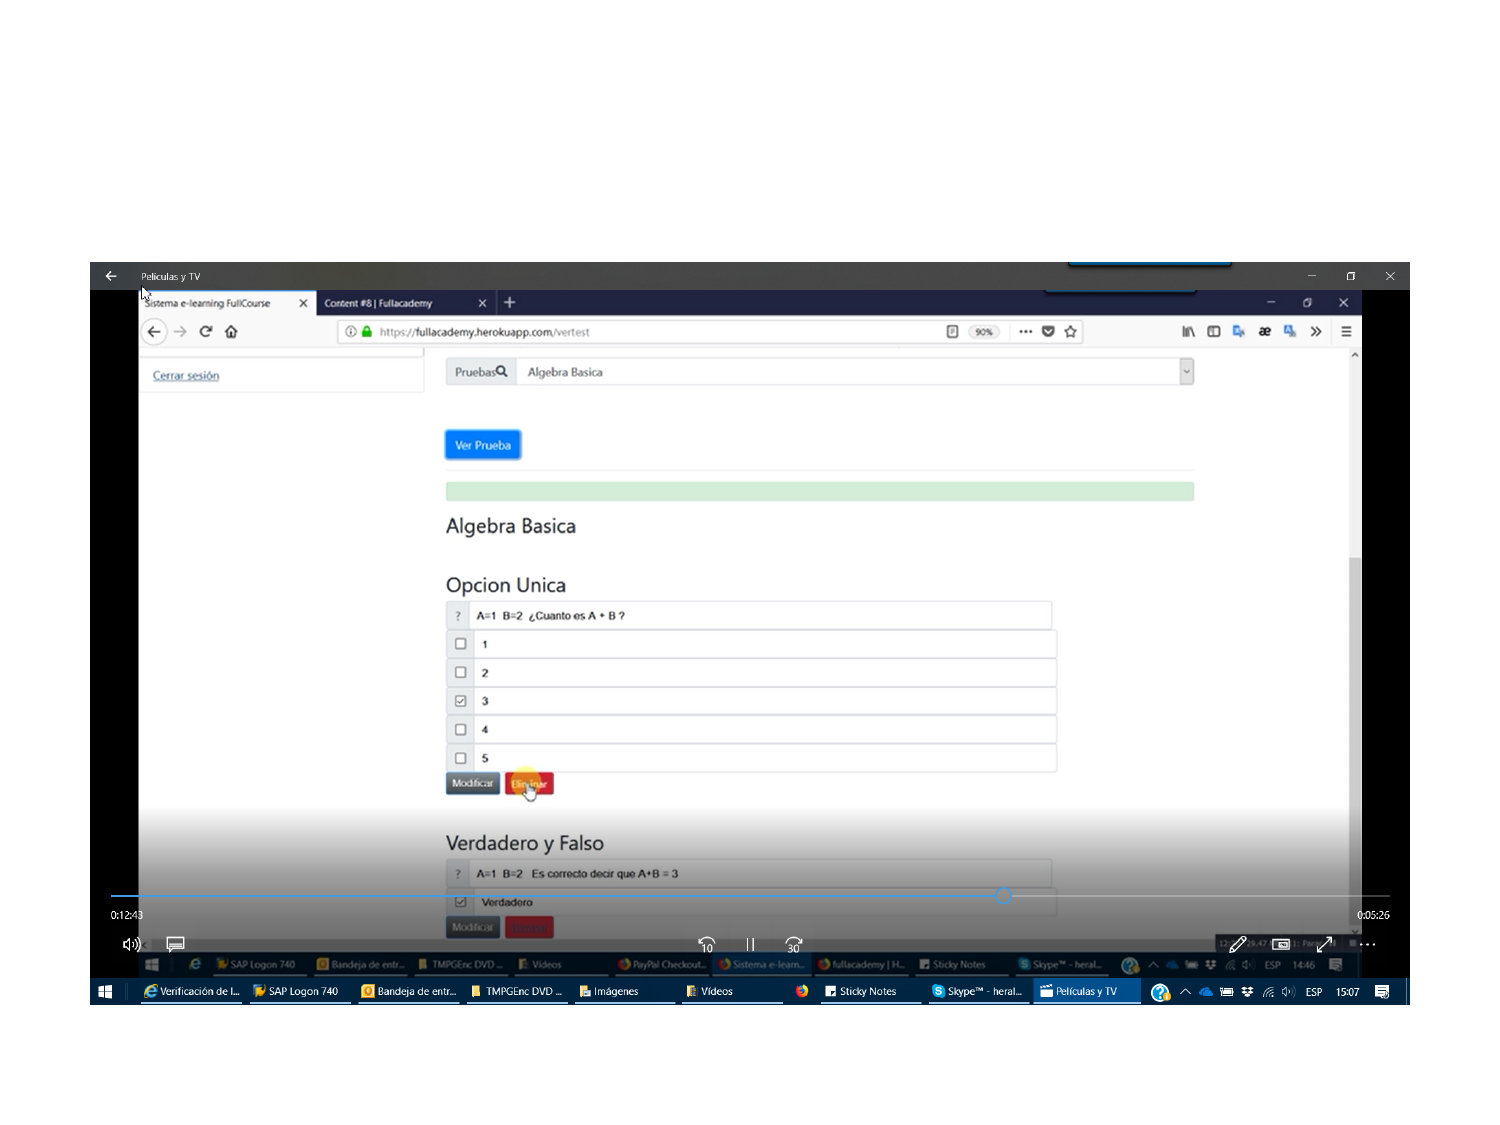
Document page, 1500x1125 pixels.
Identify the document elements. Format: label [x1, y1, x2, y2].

list [89, 262, 1411, 1006]
